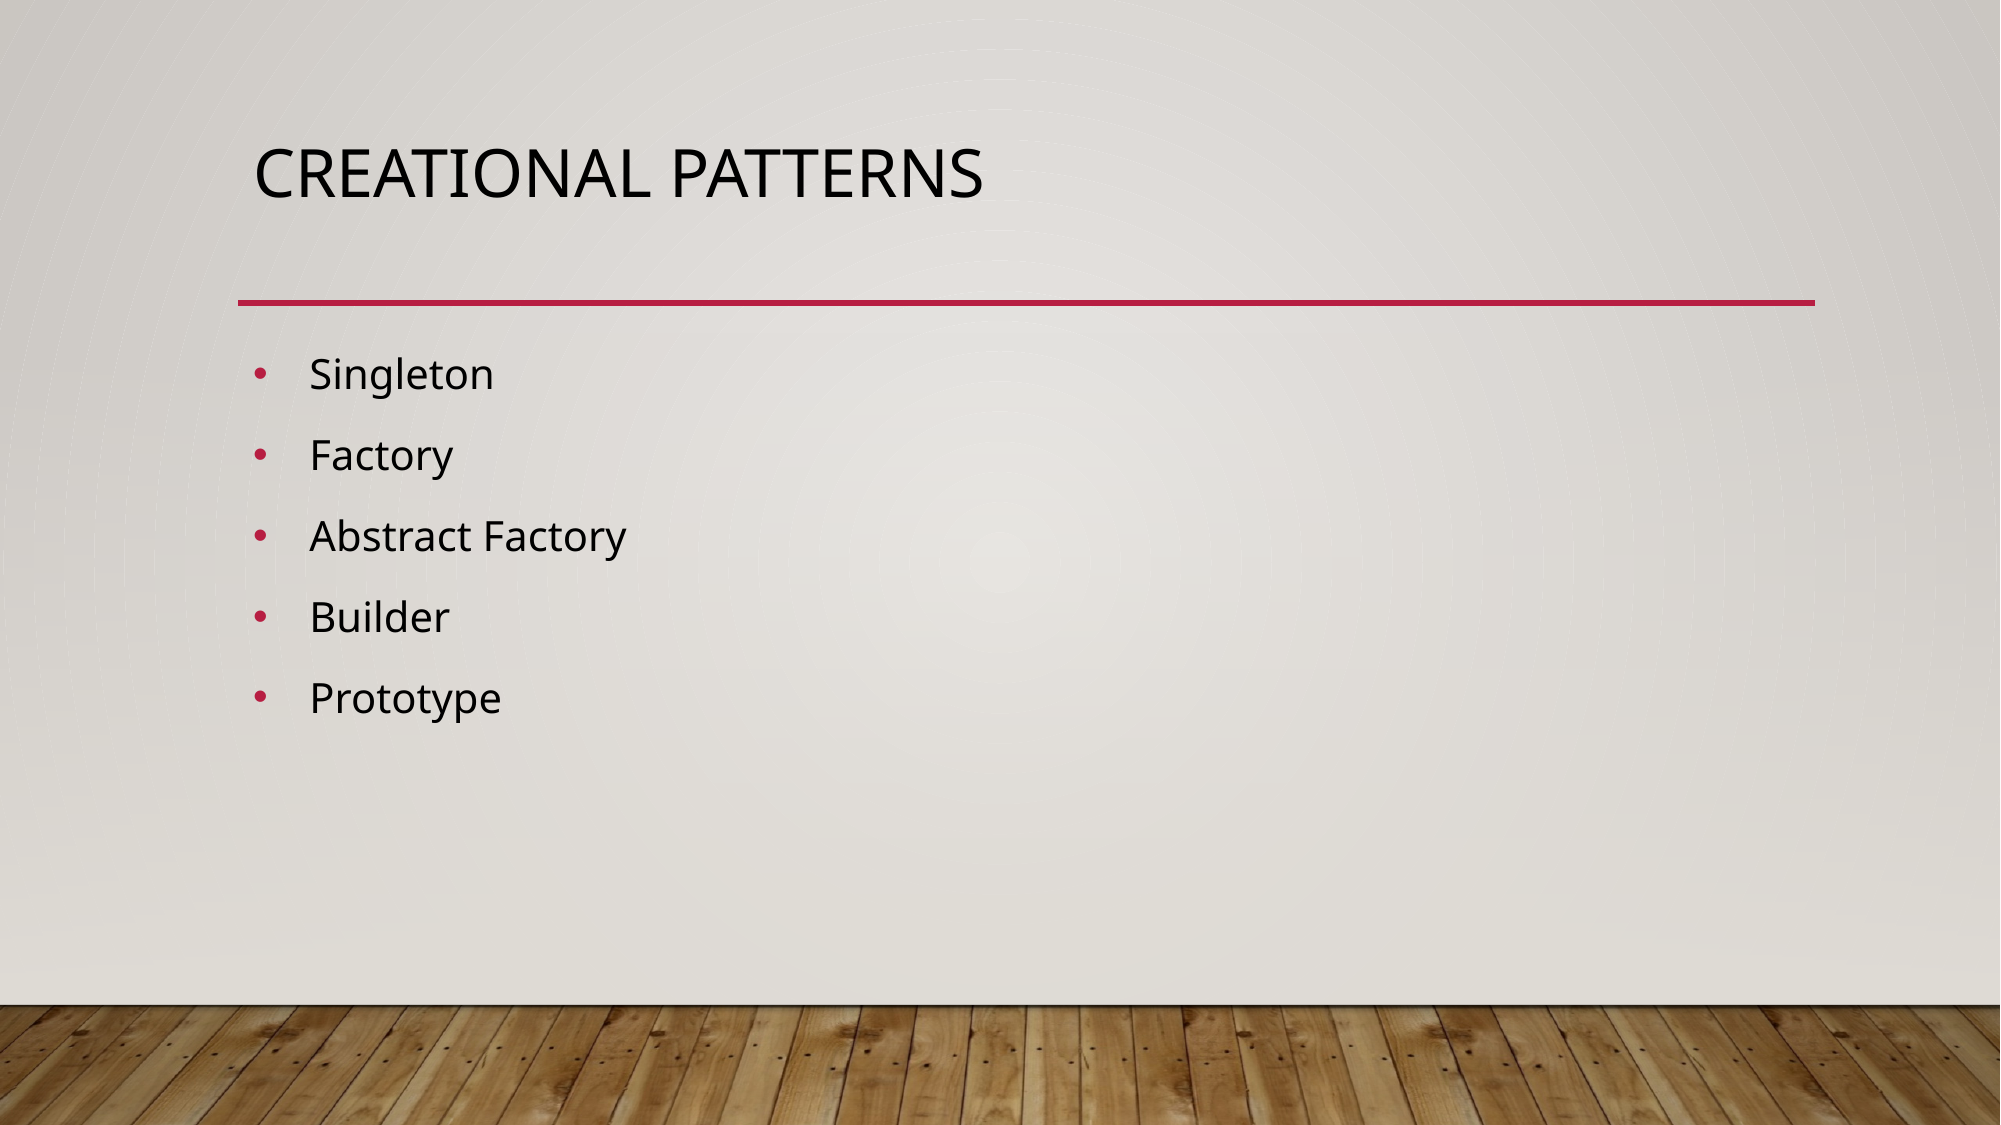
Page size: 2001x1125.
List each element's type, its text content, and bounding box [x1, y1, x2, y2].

picture [0, 1005, 2000, 1125]
title Creational Patterns [238, 131, 1814, 305]
list Singleton Factory Abstract Factory Builder Prototype [238, 330, 1814, 897]
